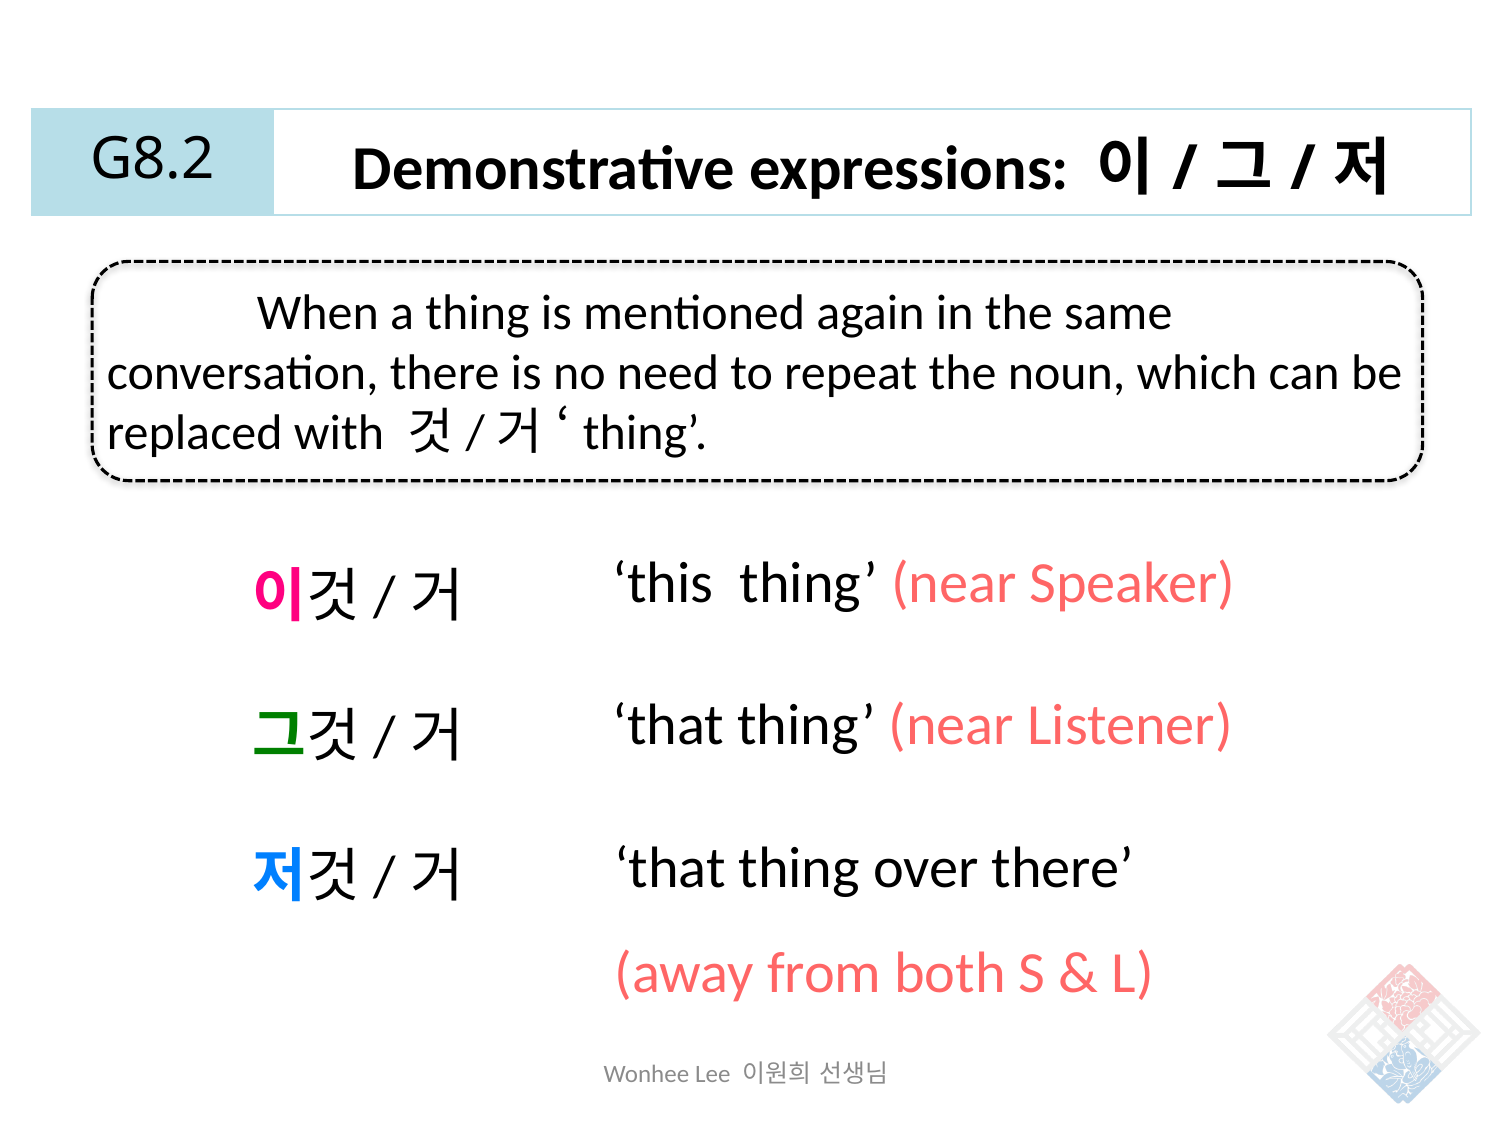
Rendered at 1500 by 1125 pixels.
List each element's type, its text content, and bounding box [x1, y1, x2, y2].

text_box When a thing is mentioned again in the same conversation, there is no need to repeat the noun, which can be replaced with 것/거 ‘thing’. [92, 272, 1423, 468]
text_box ‘that thing’ (near Listener) [598, 644, 1248, 764]
text_box [100, 468, 1415, 482]
table_header G8.2 [32, 110, 272, 214]
text_box [101, 260, 1413, 272]
text_box ‘this thing’ (near Speaker) [598, 501, 1251, 622]
text_box 이것/거 그것/거 저것/거 [237, 480, 479, 916]
footer Wonhee Lee 이원희 선생님 [512, 1042, 988, 1103]
text_box ‘that thing over there’ (away from both S & L) [599, 786, 1170, 1012]
table_header Demonstrative expressions: 이/그/저 [274, 110, 1470, 214]
